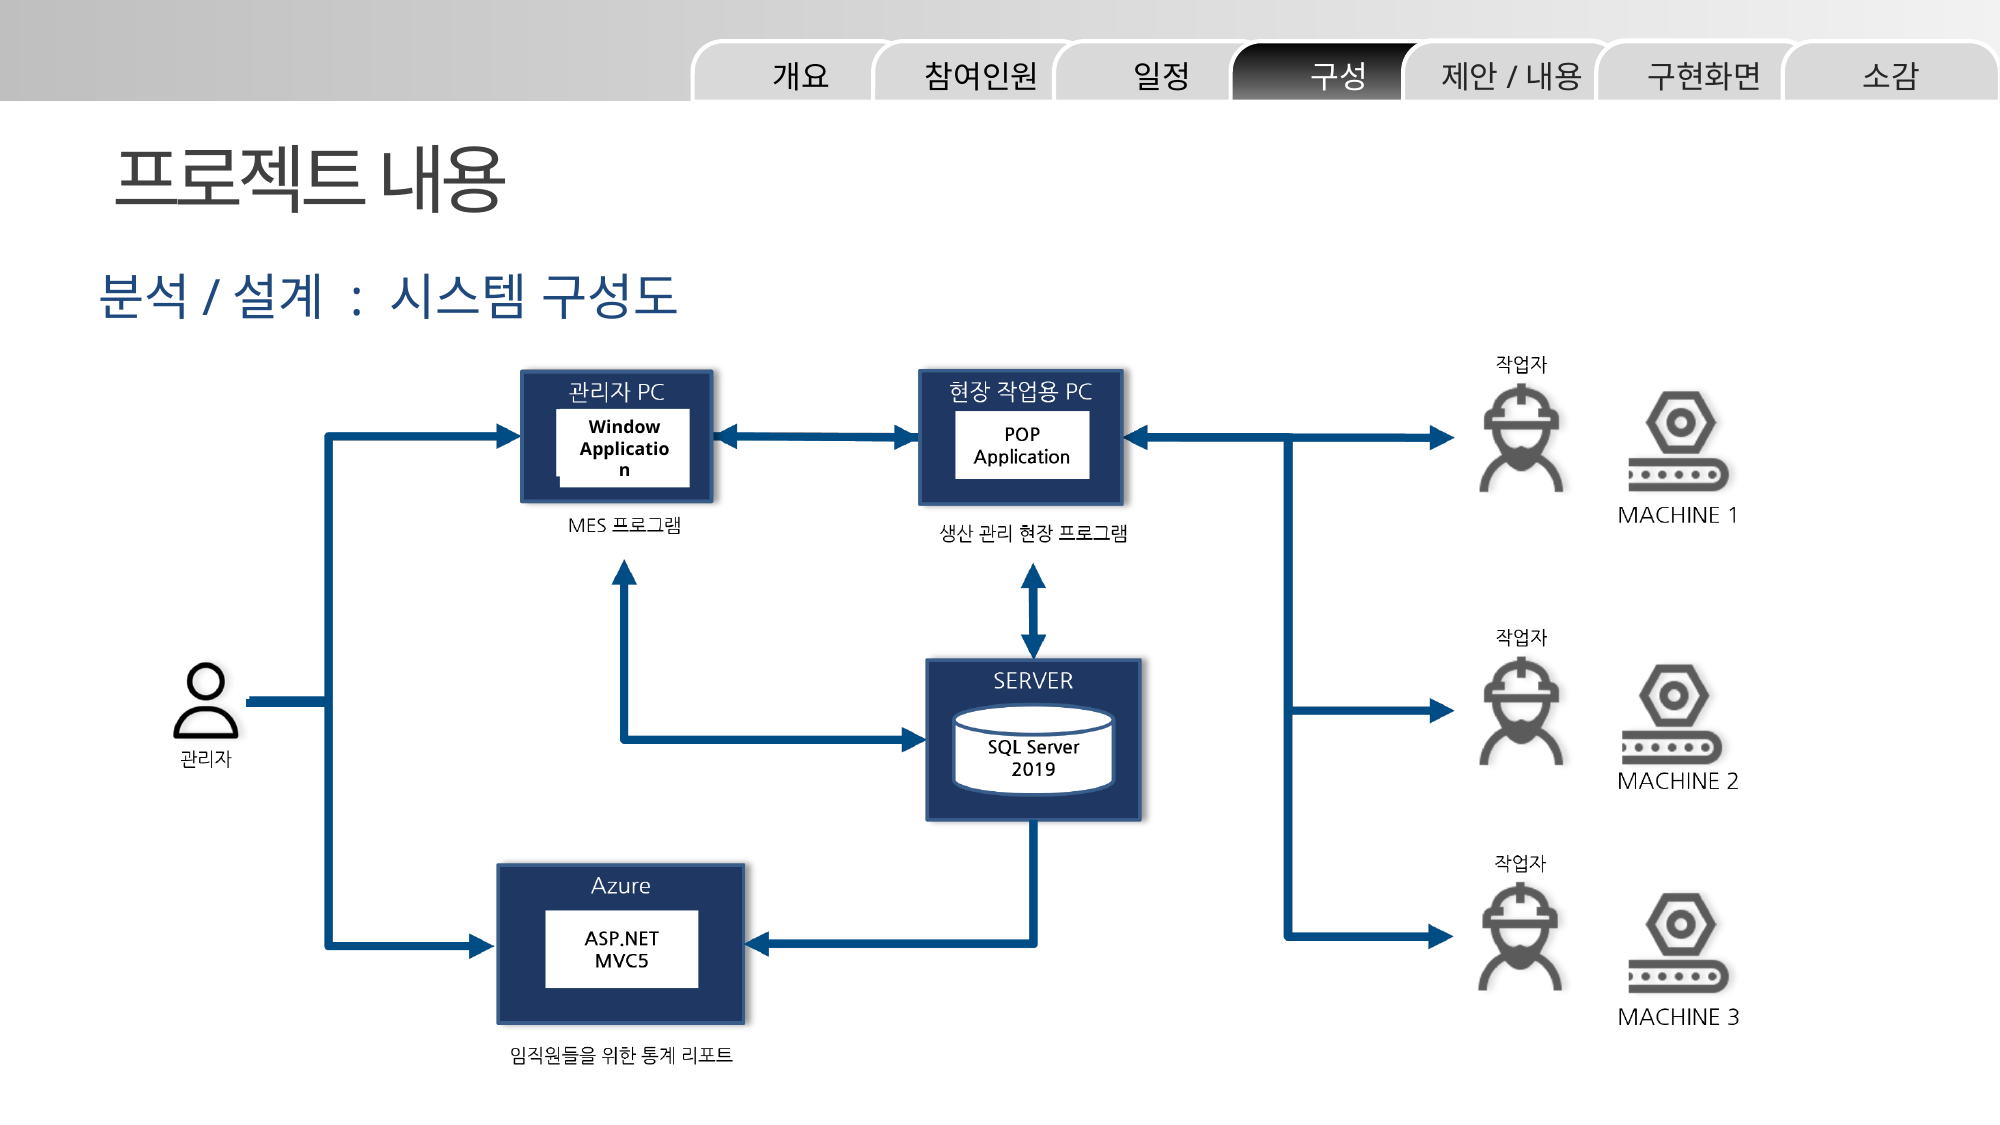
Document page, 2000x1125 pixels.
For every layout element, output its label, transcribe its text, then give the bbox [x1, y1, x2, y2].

text_box [0, 0, 1310, 103]
text_box [1382, 0, 2000, 57]
picture [149, 346, 1799, 1078]
text_box 분석/설계 : 시스템 구성도 [83, 270, 1310, 321]
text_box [1315, 0, 1377, 726]
text_box 프로젝트 내용 [97, 125, 525, 231]
